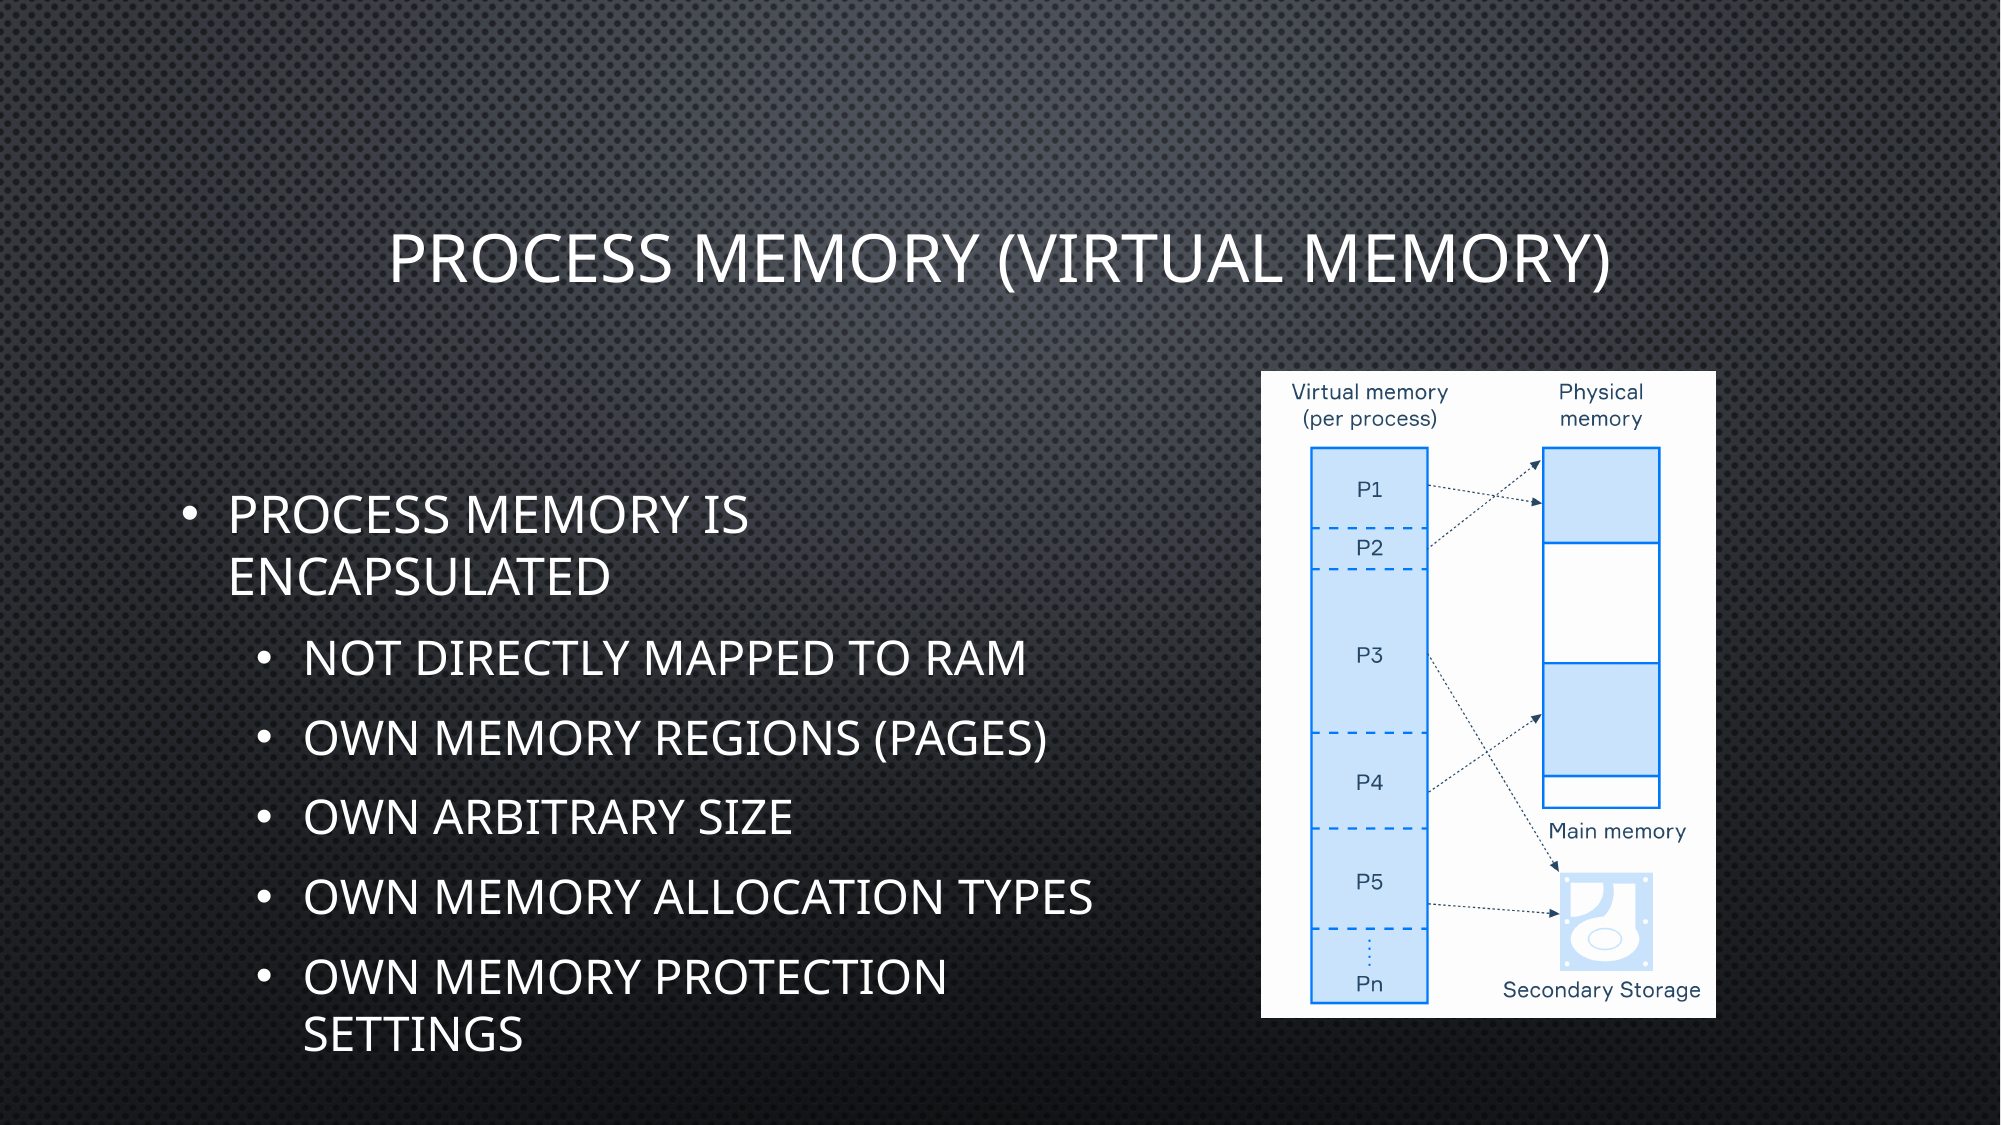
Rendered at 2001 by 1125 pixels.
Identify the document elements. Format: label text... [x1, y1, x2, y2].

picture [1261, 371, 1716, 1019]
list Process memory is encapsulated Not directly mapped to RAM Own memory regions (pages) Own arbitrary size Own memory allocation types Own memory protection settings [165, 473, 1145, 892]
title Process Memory (Virtual Memory) [187, 99, 1813, 413]
